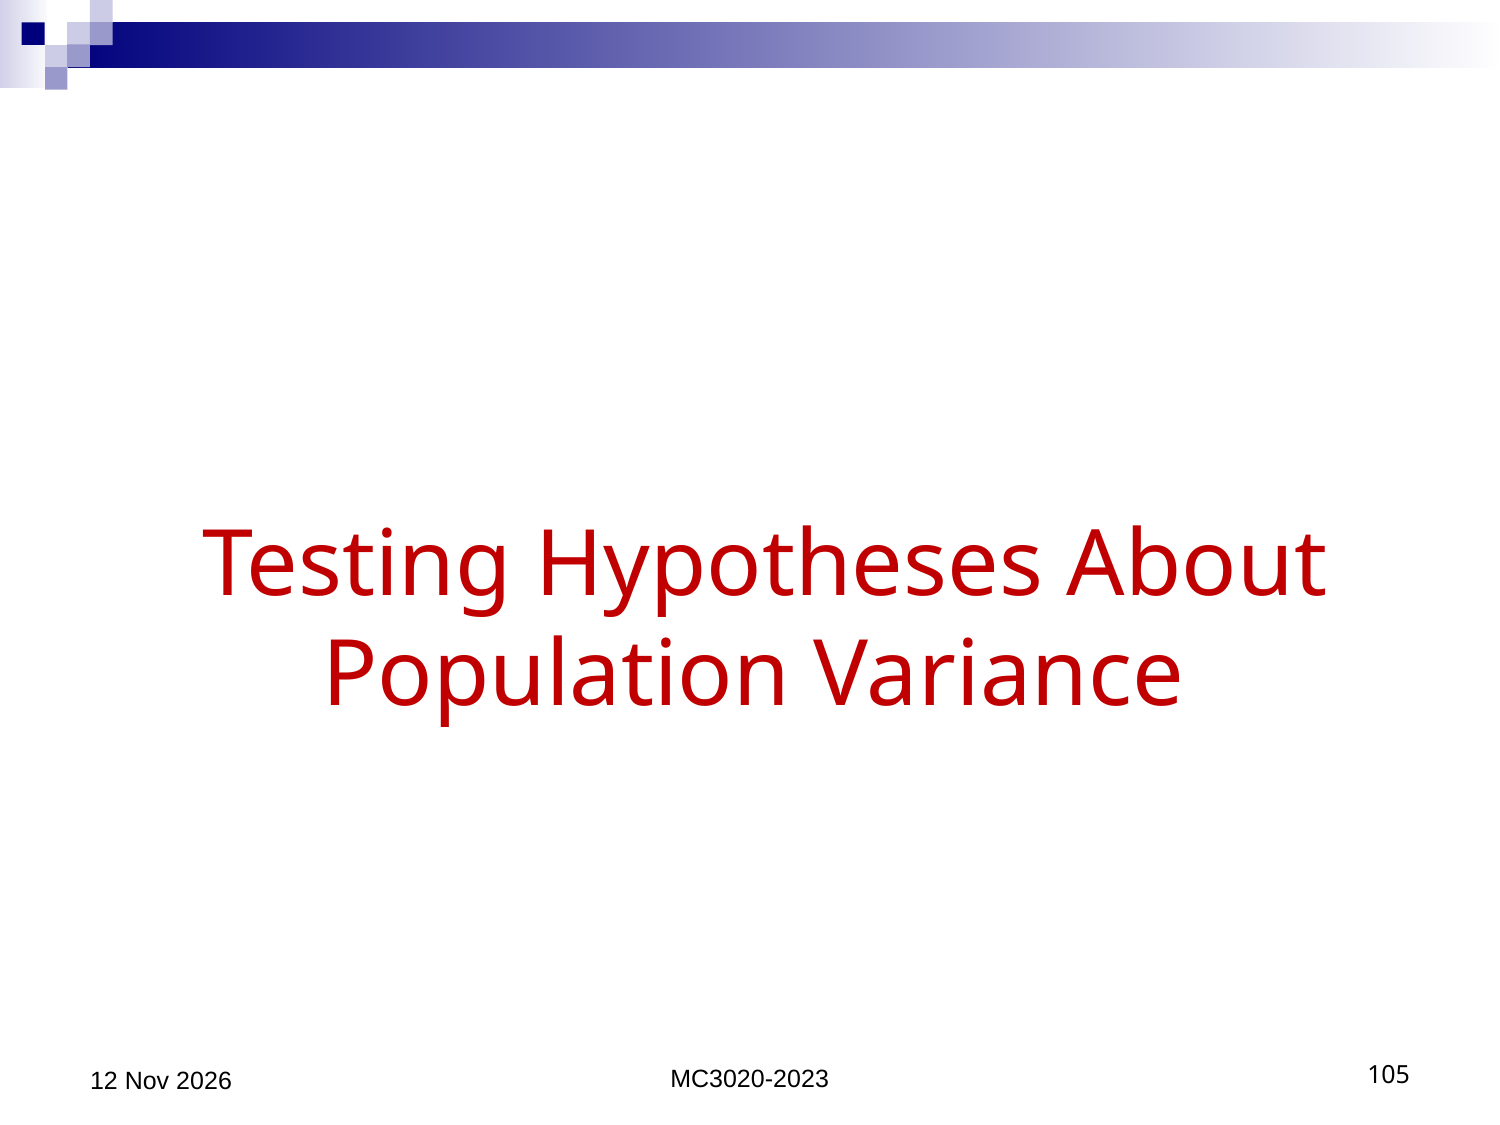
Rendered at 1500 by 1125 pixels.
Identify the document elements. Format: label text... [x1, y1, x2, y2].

slide_number 14-Jul-25 [75, 1024, 425, 1103]
slide_number 105 [1074, 1025, 1425, 1100]
footer MC3020-2023 [512, 1025, 988, 1100]
